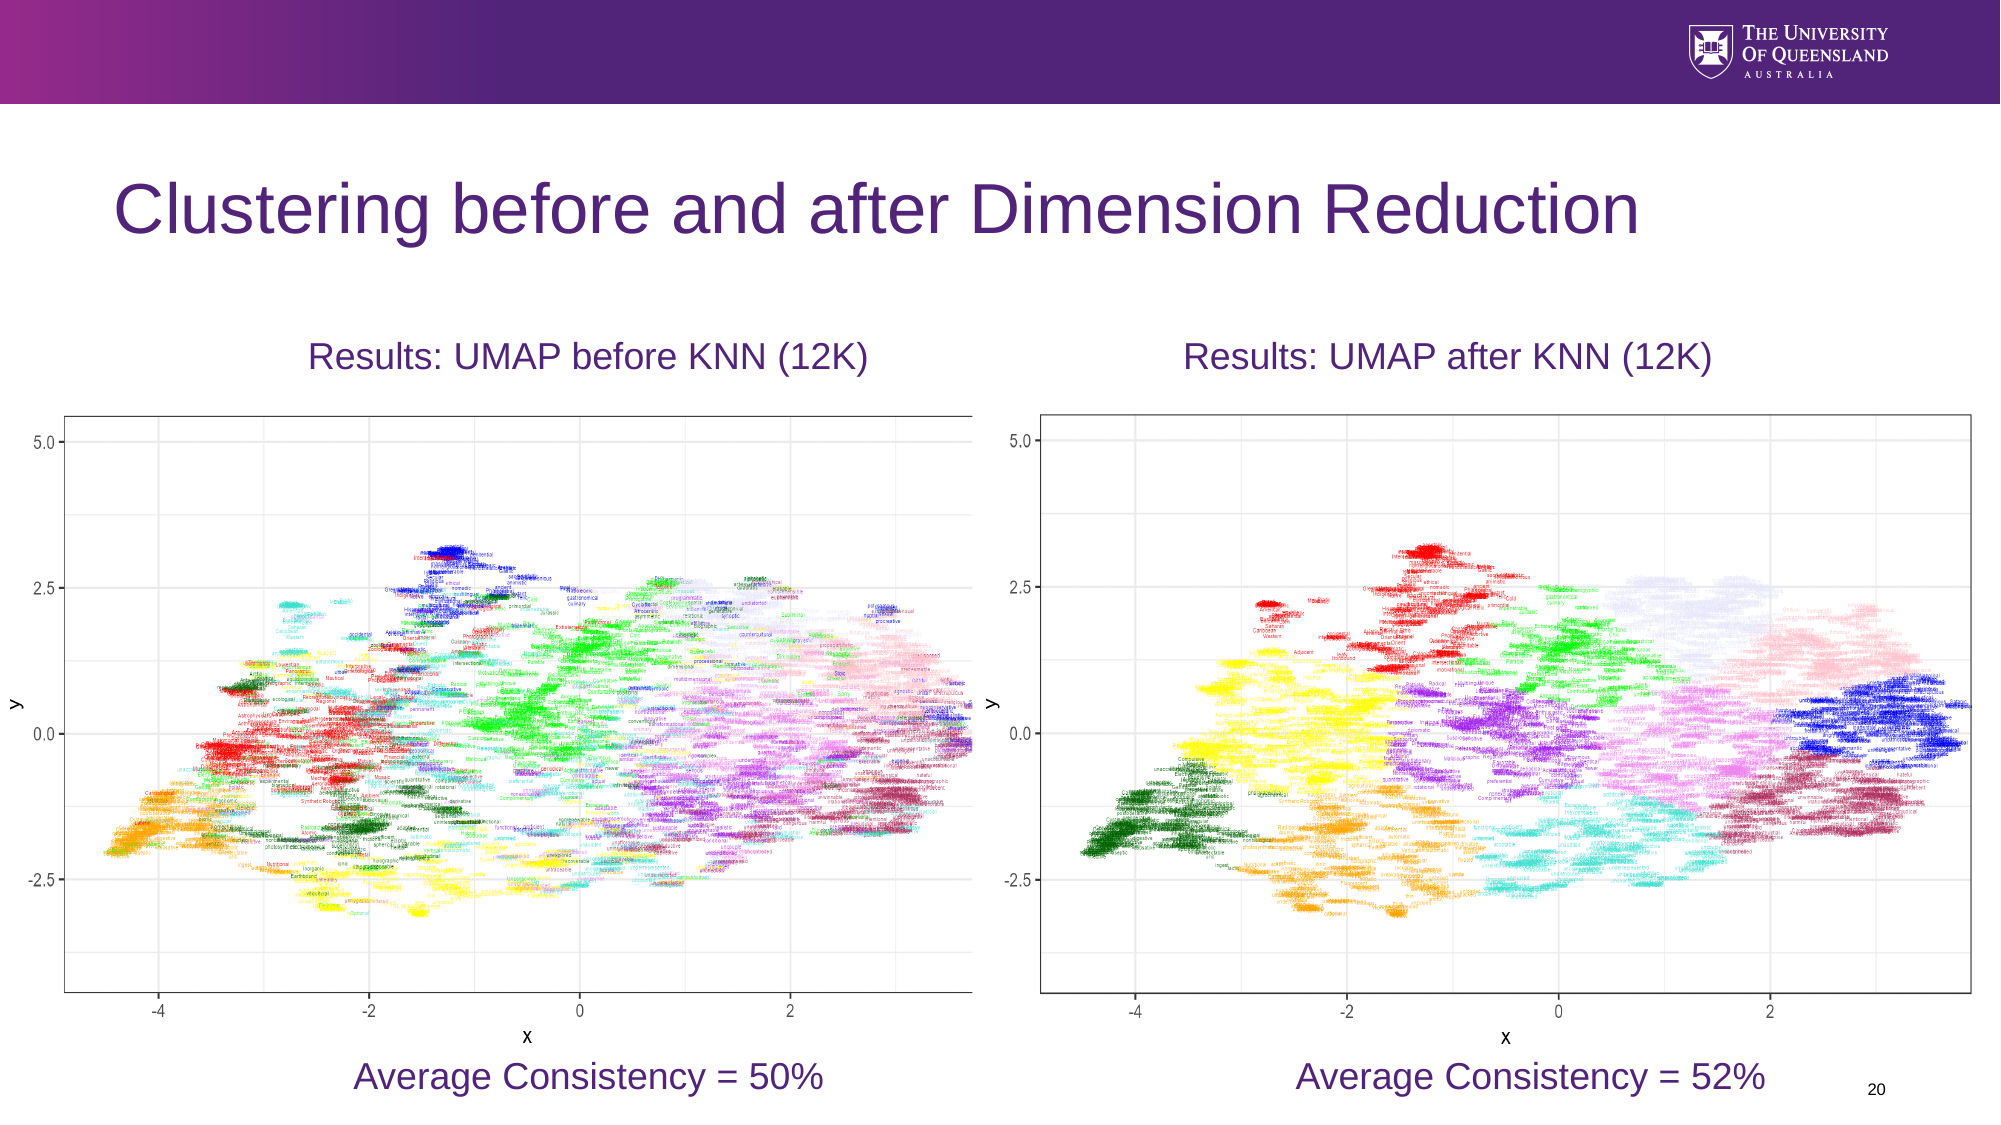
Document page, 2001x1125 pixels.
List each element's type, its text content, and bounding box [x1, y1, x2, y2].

picture [1689, 25, 1888, 79]
text_box Average Consistency = 50% [291, 1059, 897, 1105]
text_box Results: UMAP after KNN (12K) [1150, 324, 1756, 385]
slide_number 20 [1838, 1069, 1886, 1109]
text_box Average Consistency = 52% [1233, 1060, 1839, 1105]
picture [0, 407, 1981, 1060]
title Clustering before and after Dimension Reduction [114, 172, 1886, 250]
text_box Results: UMAP before KNN (12K) [291, 324, 897, 385]
